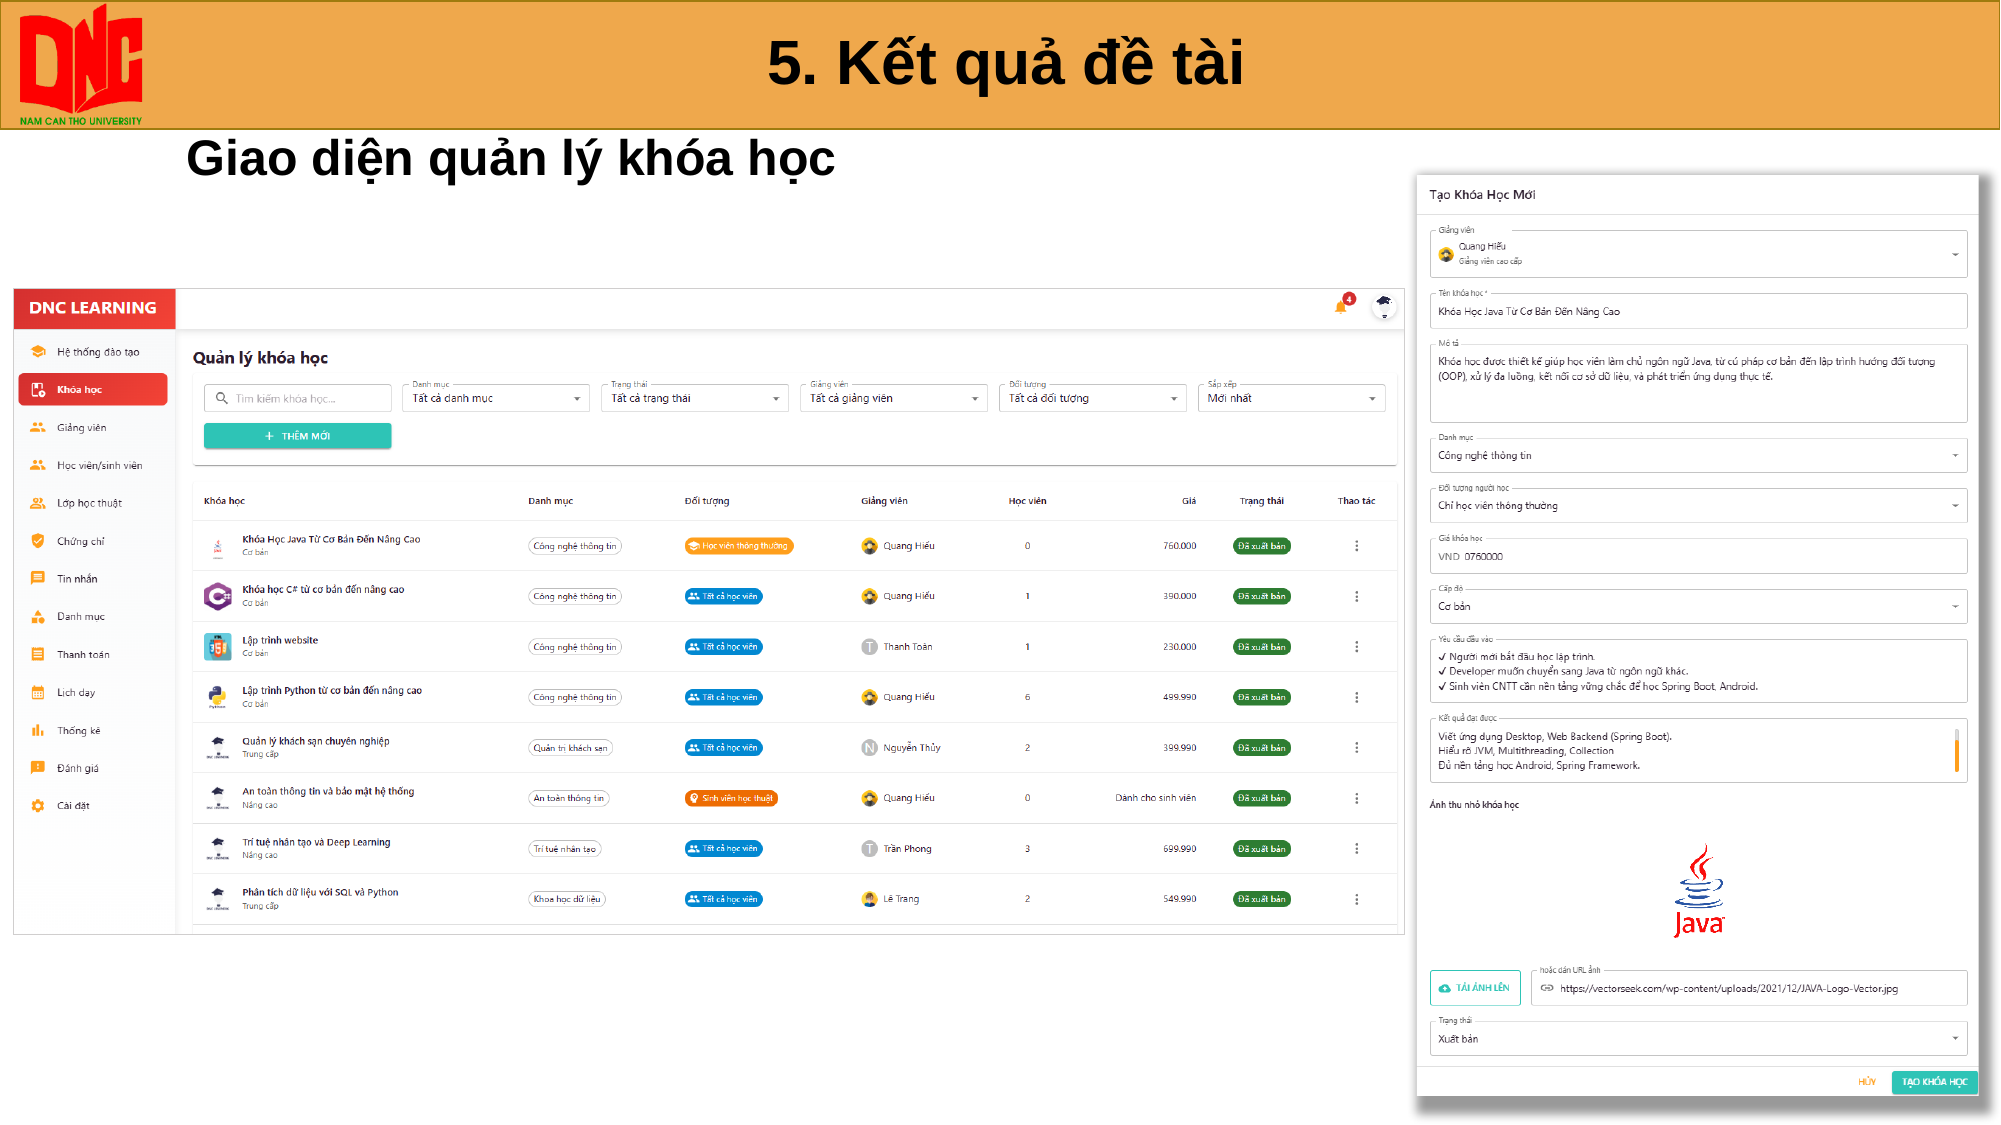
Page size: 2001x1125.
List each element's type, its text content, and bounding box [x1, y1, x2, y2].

picture [18, 1, 143, 125]
slide_number 40 [1916, 1095, 1979, 1103]
picture [1416, 175, 1979, 1096]
text_box [1869, 0, 2000, 130]
picture [13, 288, 1405, 935]
text_box [0, 0, 144, 130]
list Giao diện quản lý khóa học [113, 125, 1900, 1096]
title 5. Kết quả đề tài [144, 0, 1869, 125]
